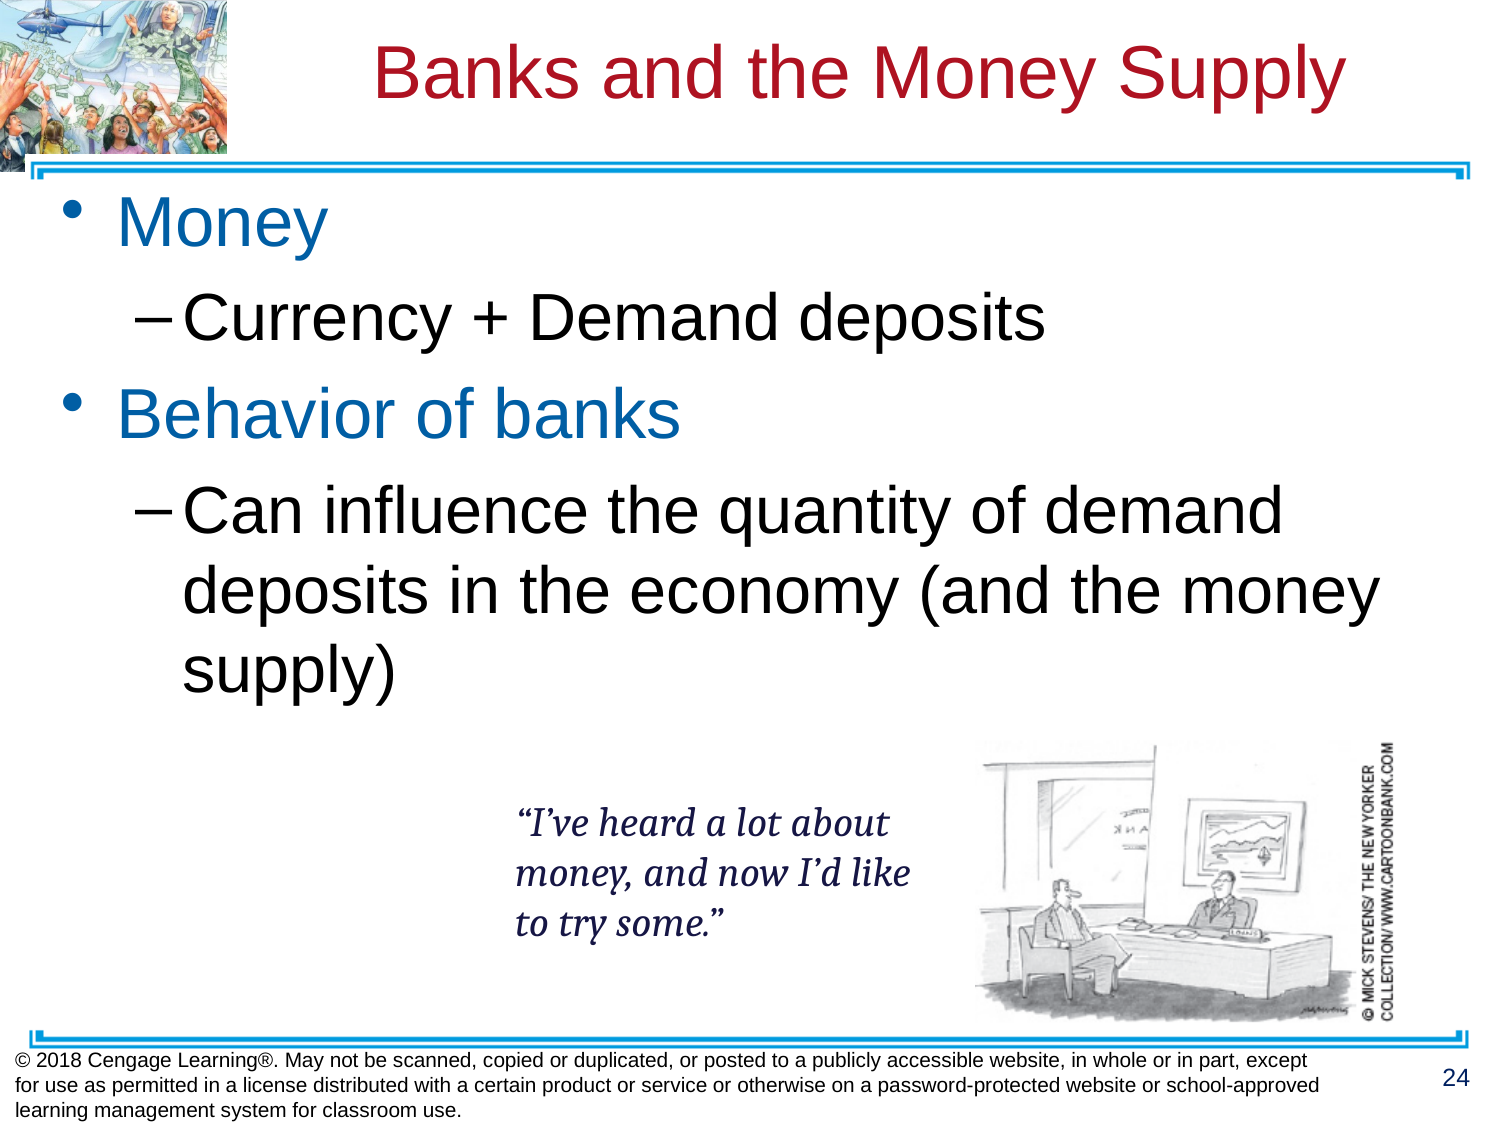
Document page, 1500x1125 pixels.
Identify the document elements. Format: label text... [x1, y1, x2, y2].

title Banks and the Money Supply [219, 16, 1500, 158]
list “I’ve heard a lot about money, and now I’d like to try some.” [500, 787, 938, 1000]
footer © 2018 Cengage Learning®. May not be scanned, copied or duplicated, or posted to a publicly accessible website, in whole or in part, except for use as permitted in a license distributed with a certain product or service or otherwise on a password-protected website or school-approved learning management system for classroom use. [0, 1043, 1338, 1125]
picture [25, 738, 1475, 1057]
slide_number 24 [1412, 1052, 1500, 1117]
list Money Currency + Demand deposits Behavior of banks Can influence the quantity of demand deposits in the economy (and the money supply) [45, 168, 1425, 725]
picture [0, 0, 1475, 186]
